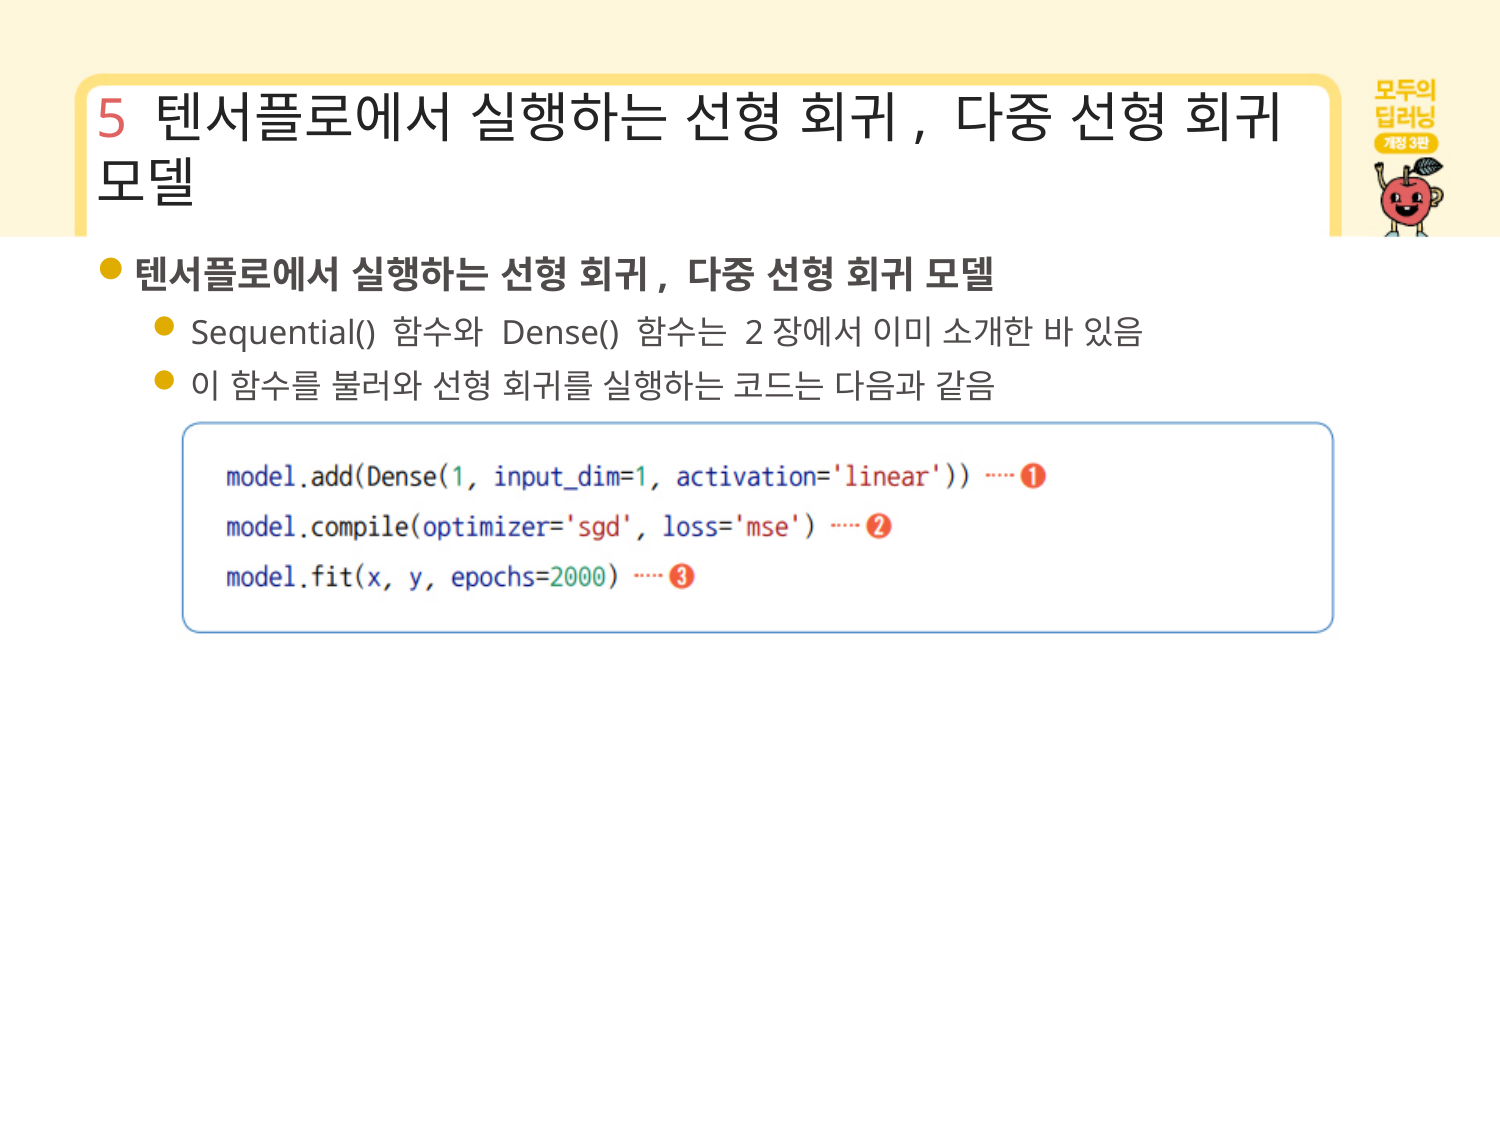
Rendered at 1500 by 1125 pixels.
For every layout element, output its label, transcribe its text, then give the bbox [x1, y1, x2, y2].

title 5 텐서플로에서 실행하는 선형 회귀, 다중 선형 회귀 모델 [81, 90, 1412, 222]
picture [0, 0, 1500, 1125]
list 텐서플로에서 실행하는 선형 회귀, 다중 선형 회귀 모델 Sequential() 함수와 Dense() 함수는 2장에서 이미 소개한 바 있음 이 함수를 불러와 선형 회귀를 실행하는 코드는 다음과 같음 [81, 239, 1412, 1054]
